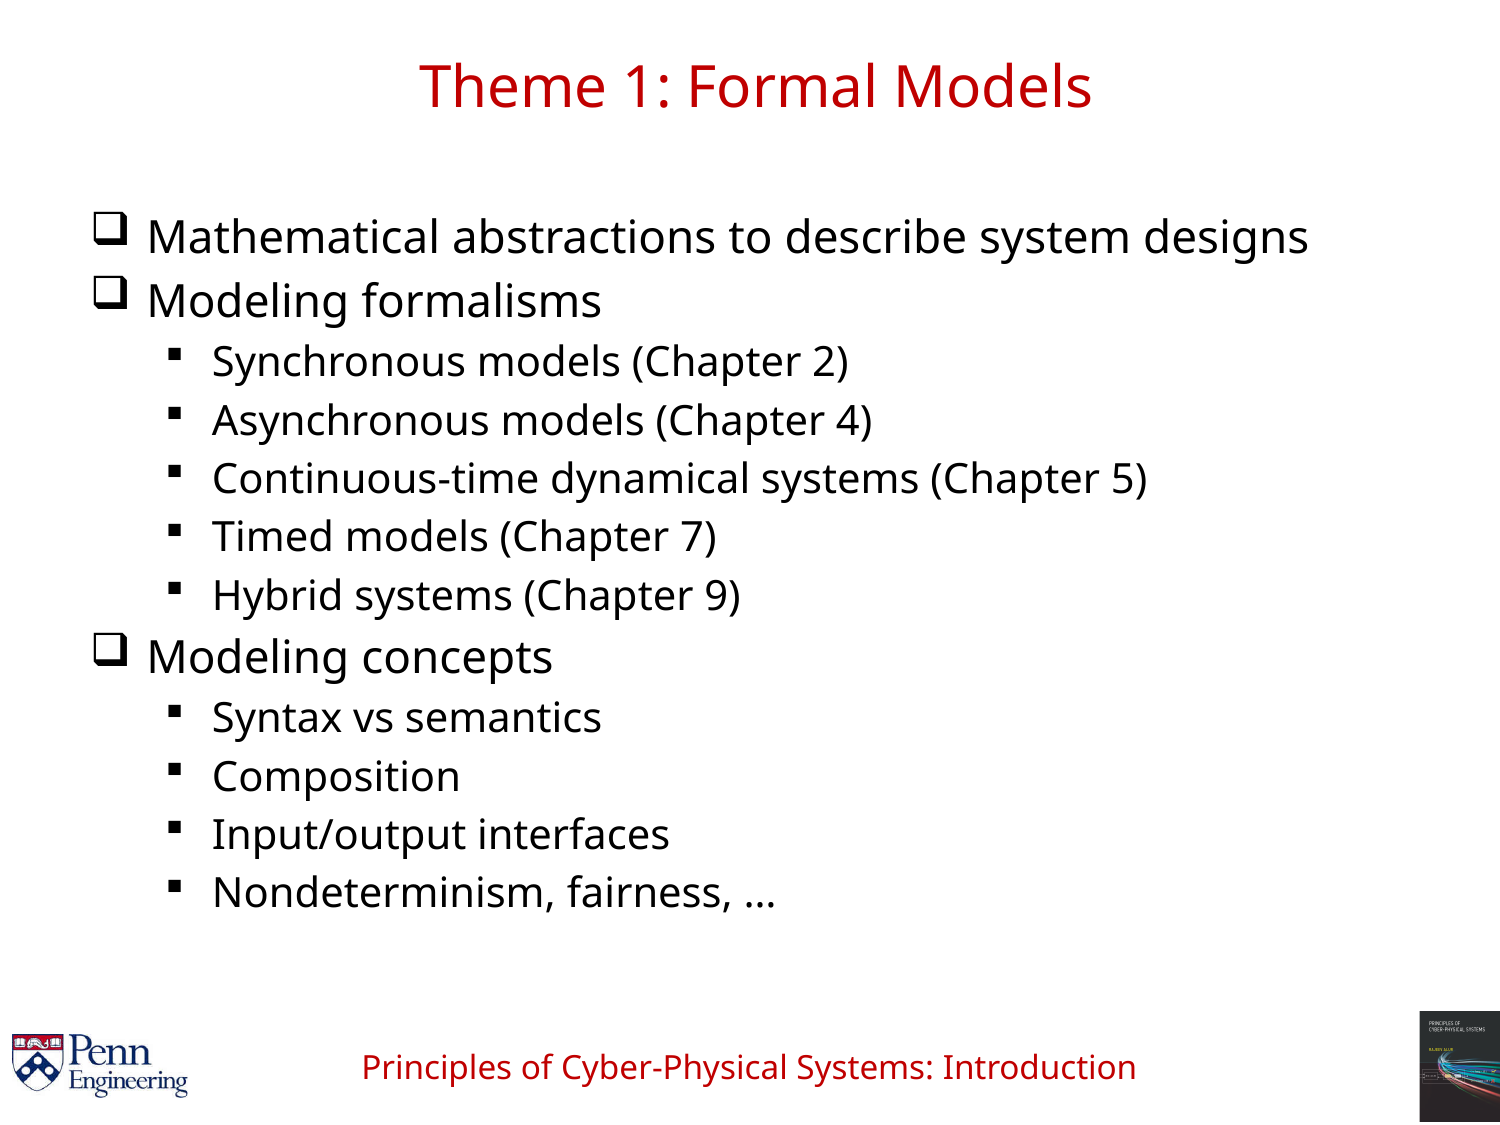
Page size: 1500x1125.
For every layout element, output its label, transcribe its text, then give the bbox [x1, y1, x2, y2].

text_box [0, 1007, 1500, 1125]
list Mathematical abstractions to describe system designs Modeling formalisms Synchronous models (Chapter 2) Asynchronous models (Chapter 4) Continuous-time dynamical systems (Chapter 5) Timed models (Chapter 7) Hybrid systems (Chapter 9) Modeling concepts Syntax vs semantics Composition Input/output interfaces Nondeterminism, fairness, … [75, 200, 1438, 1005]
title Theme 1: Formal Models [112, 24, 1400, 143]
